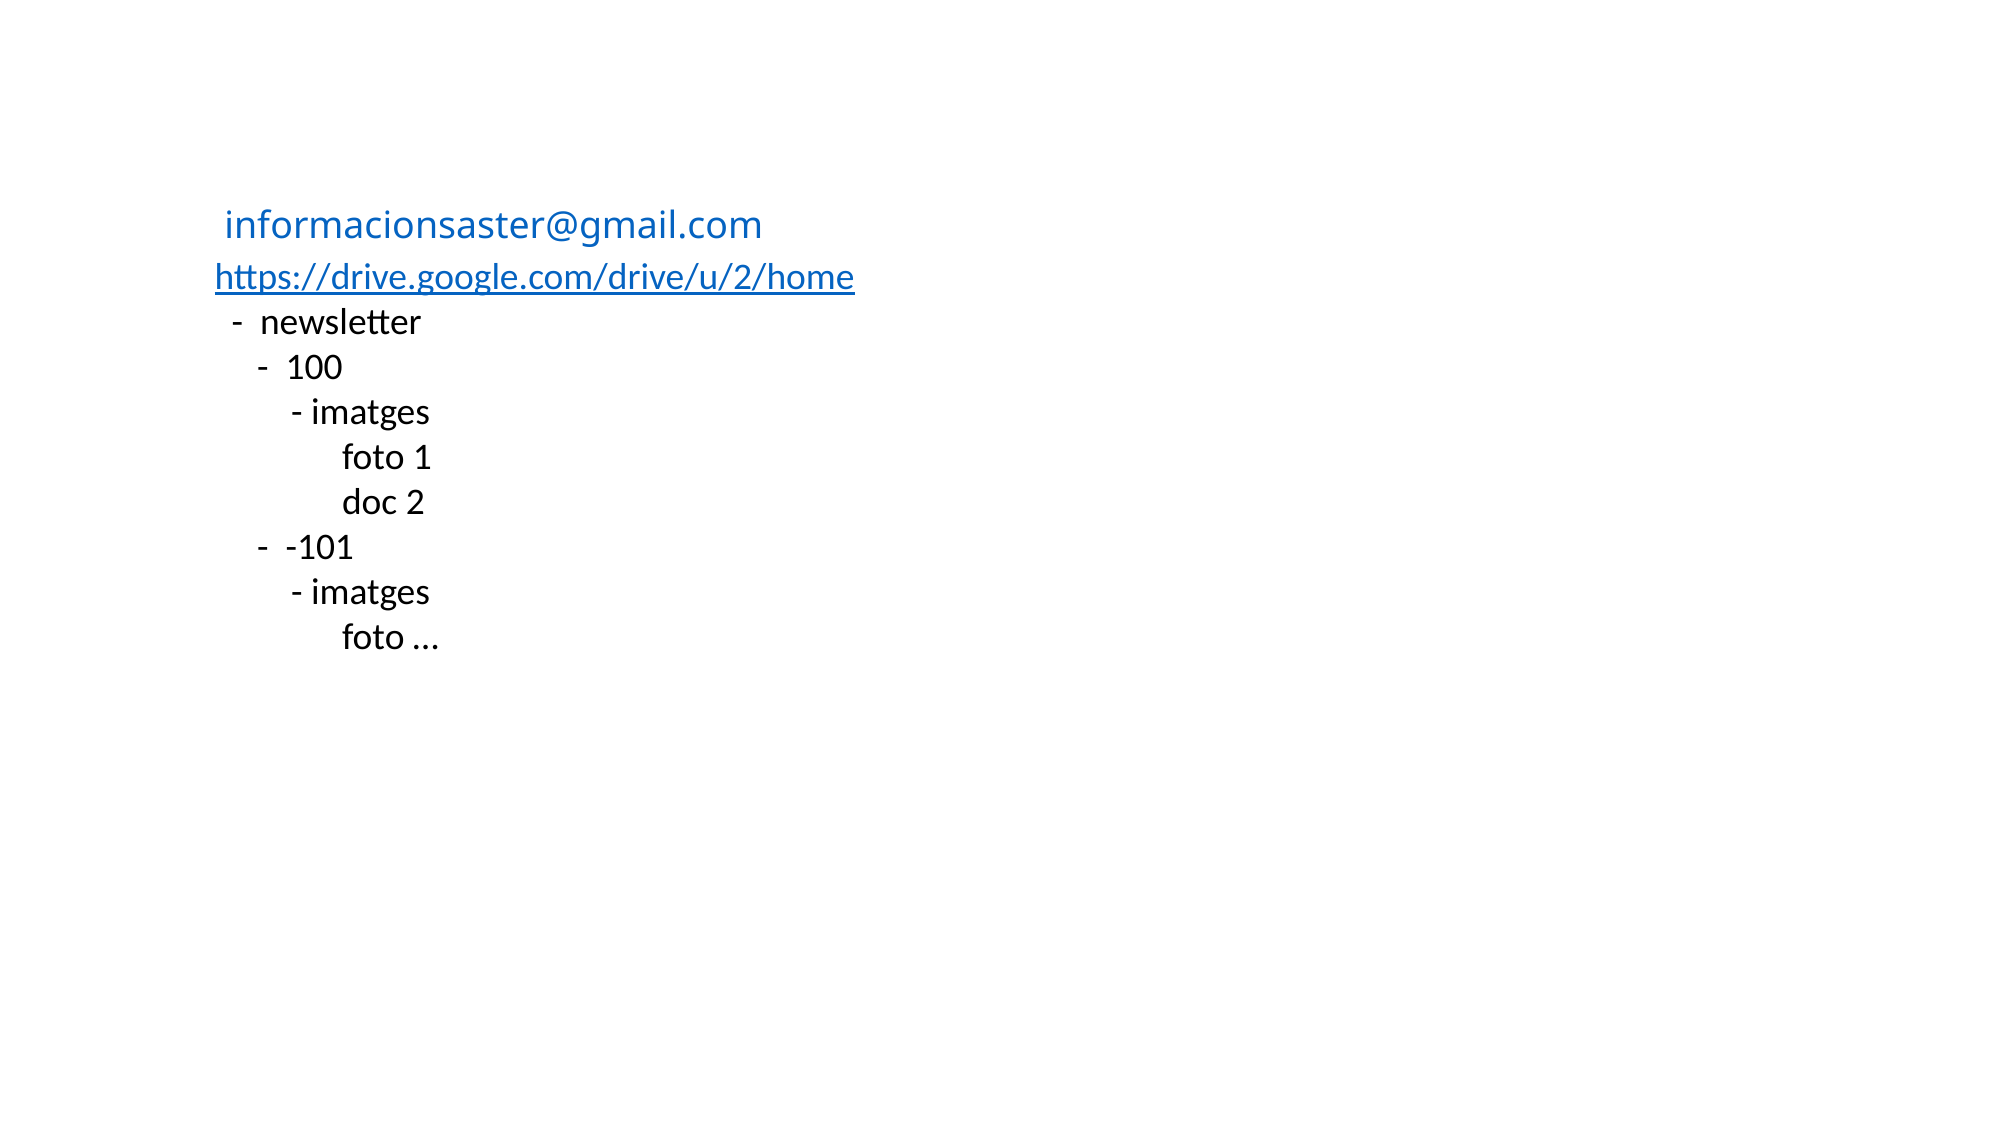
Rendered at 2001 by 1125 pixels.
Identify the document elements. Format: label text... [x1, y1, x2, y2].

text_box informacionsaster@gmail.com https://drive.google.com/drive/u/2/home - newsletter - 100 - imatges foto 1 doc 2 - -101 - imatges foto … [199, 193, 1200, 665]
